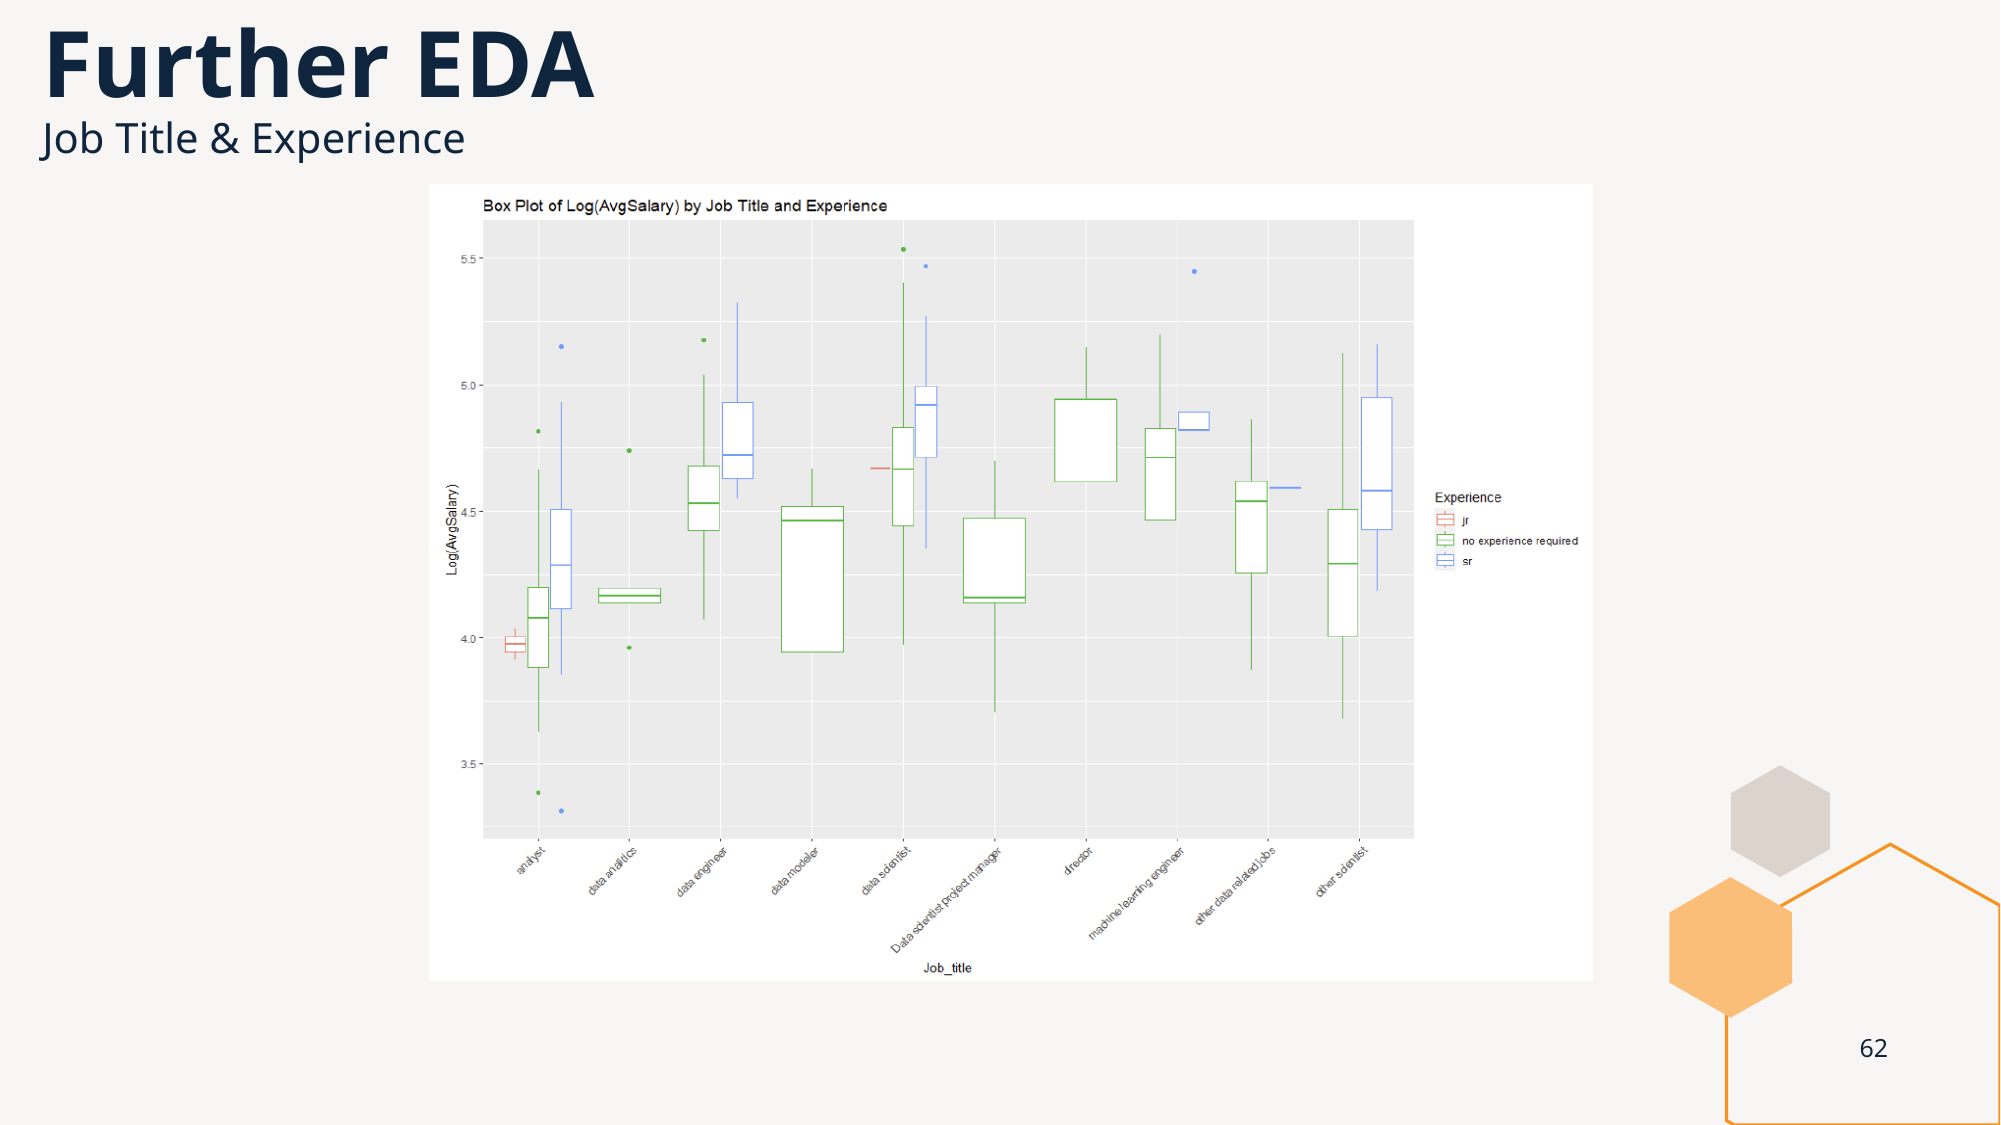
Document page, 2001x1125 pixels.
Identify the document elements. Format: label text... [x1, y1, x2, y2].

picture [429, 184, 1593, 981]
slide_number 62 [1836, 1020, 1912, 1080]
title Further EDA Job Title & Experience [27, 10, 643, 163]
text_box [1000, 154, 1847, 483]
